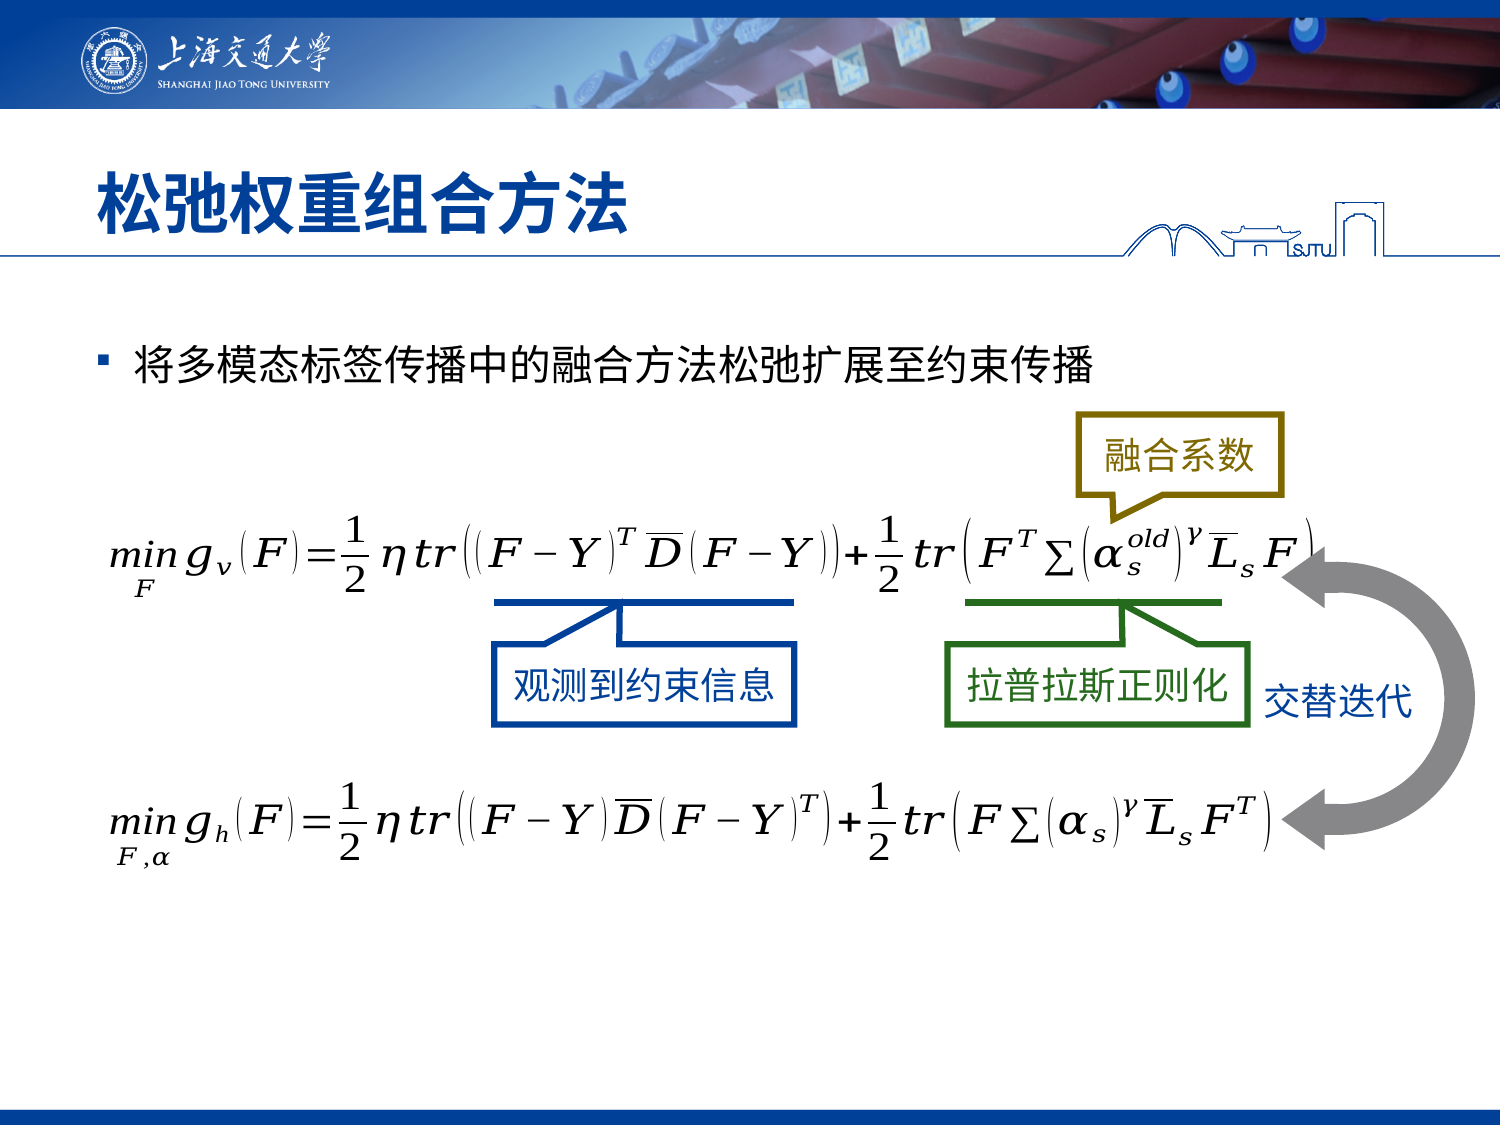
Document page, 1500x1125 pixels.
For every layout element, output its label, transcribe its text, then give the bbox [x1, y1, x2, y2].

title 松弛权重组合方法 [81, 159, 1455, 254]
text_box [494, 602, 795, 725]
list 将多模态标签传播中的融合方法松弛扩展至约束传播 [81, 320, 1455, 1125]
text_box 融合系数 [1077, 413, 1283, 522]
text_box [1201, 546, 1475, 851]
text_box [947, 602, 1248, 725]
picture [0, 18, 1500, 109]
